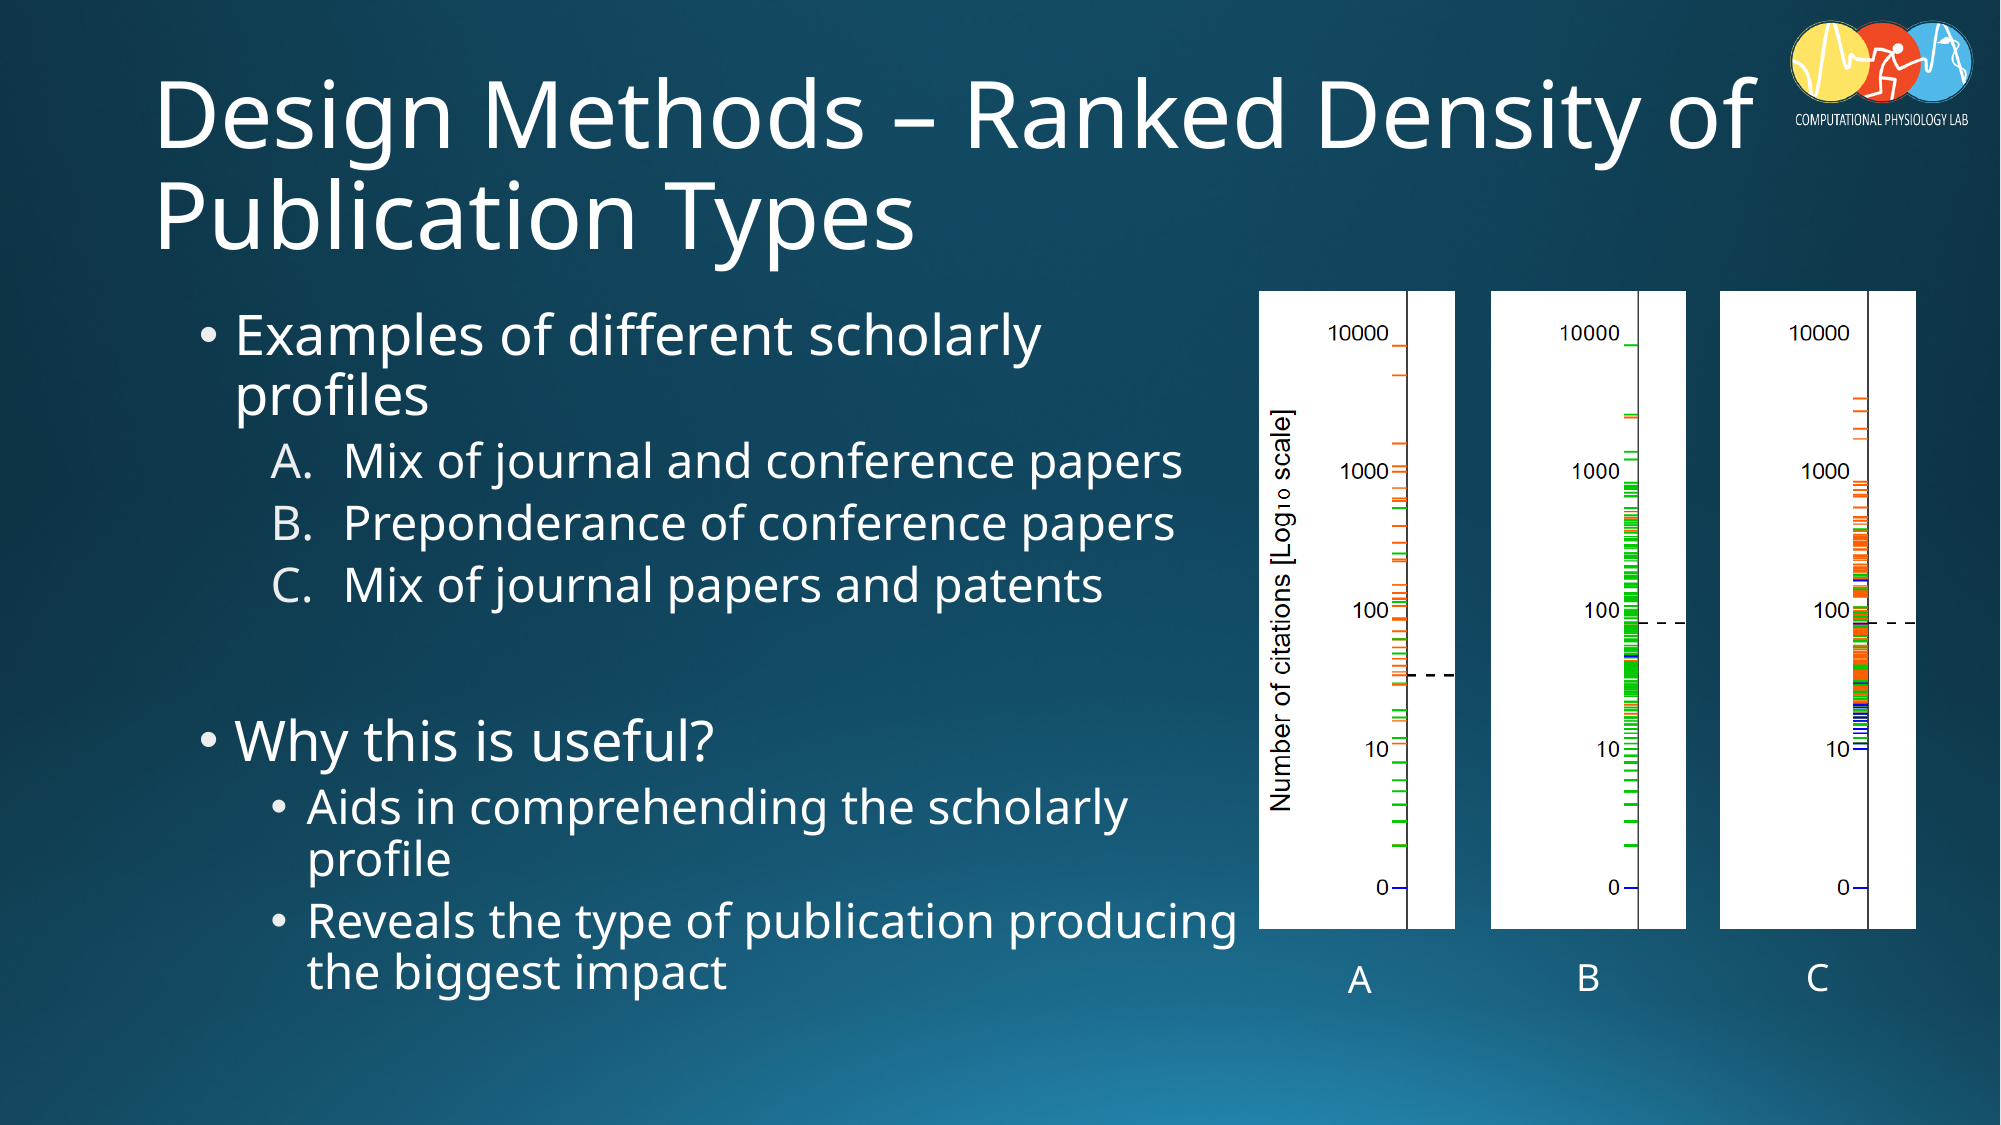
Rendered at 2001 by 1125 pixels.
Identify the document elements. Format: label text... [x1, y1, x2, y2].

picture [0, 0, 2001, 1125]
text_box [1259, 291, 1455, 1000]
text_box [1720, 291, 1916, 998]
title Design Methods – Ranked Density of Publication Types [137, 59, 1863, 278]
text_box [1490, 291, 1686, 998]
list Examples of different scholarly profiles Mix of journal and conference papers Preponderance of conference papers Mix of journal papers and patents Why this is useful? Aids in comprehending the scholarly profile Reveals the type of publication producing the biggest impact [183, 299, 1260, 1014]
